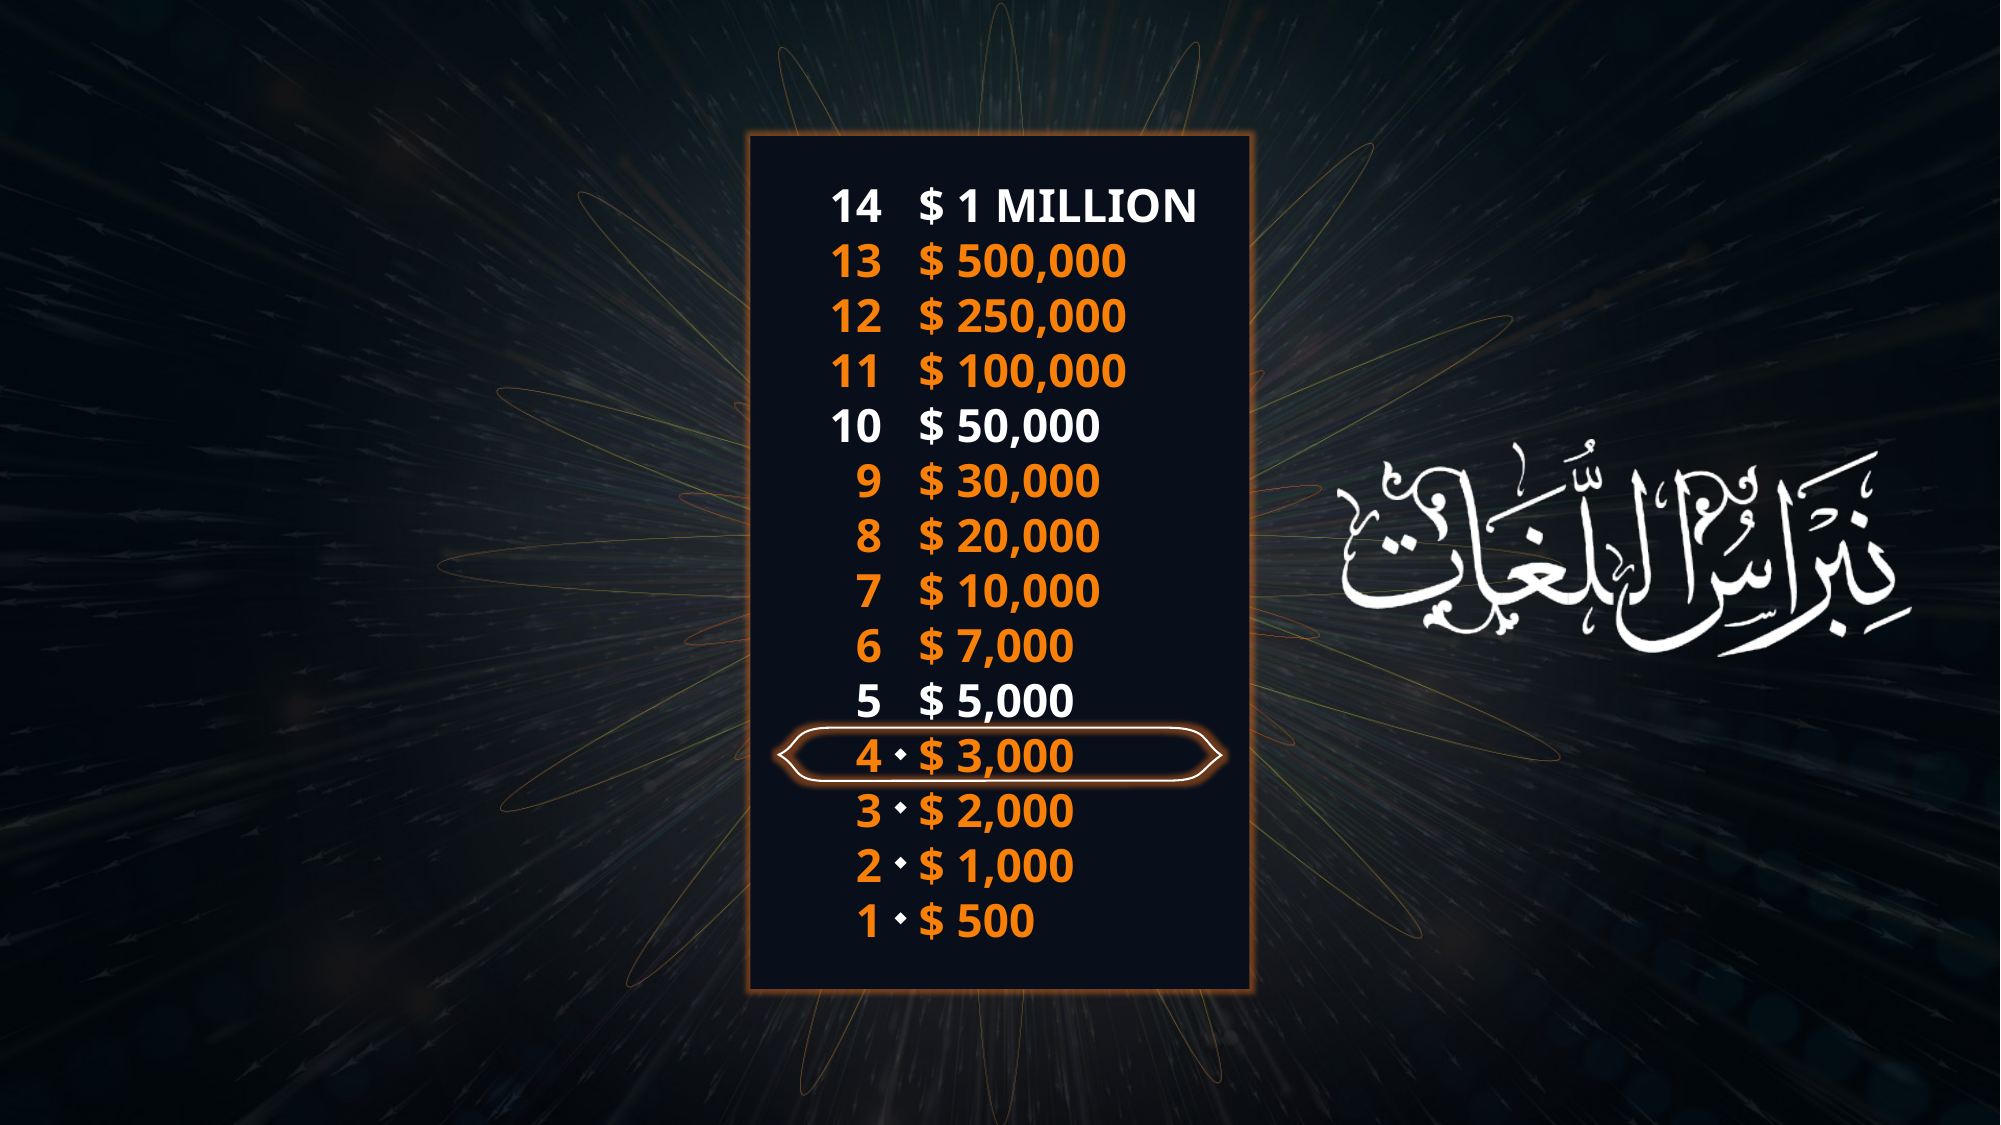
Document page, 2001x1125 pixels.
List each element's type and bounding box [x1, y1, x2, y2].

picture [0, 0, 2000, 1125]
text_box [750, 136, 1250, 989]
